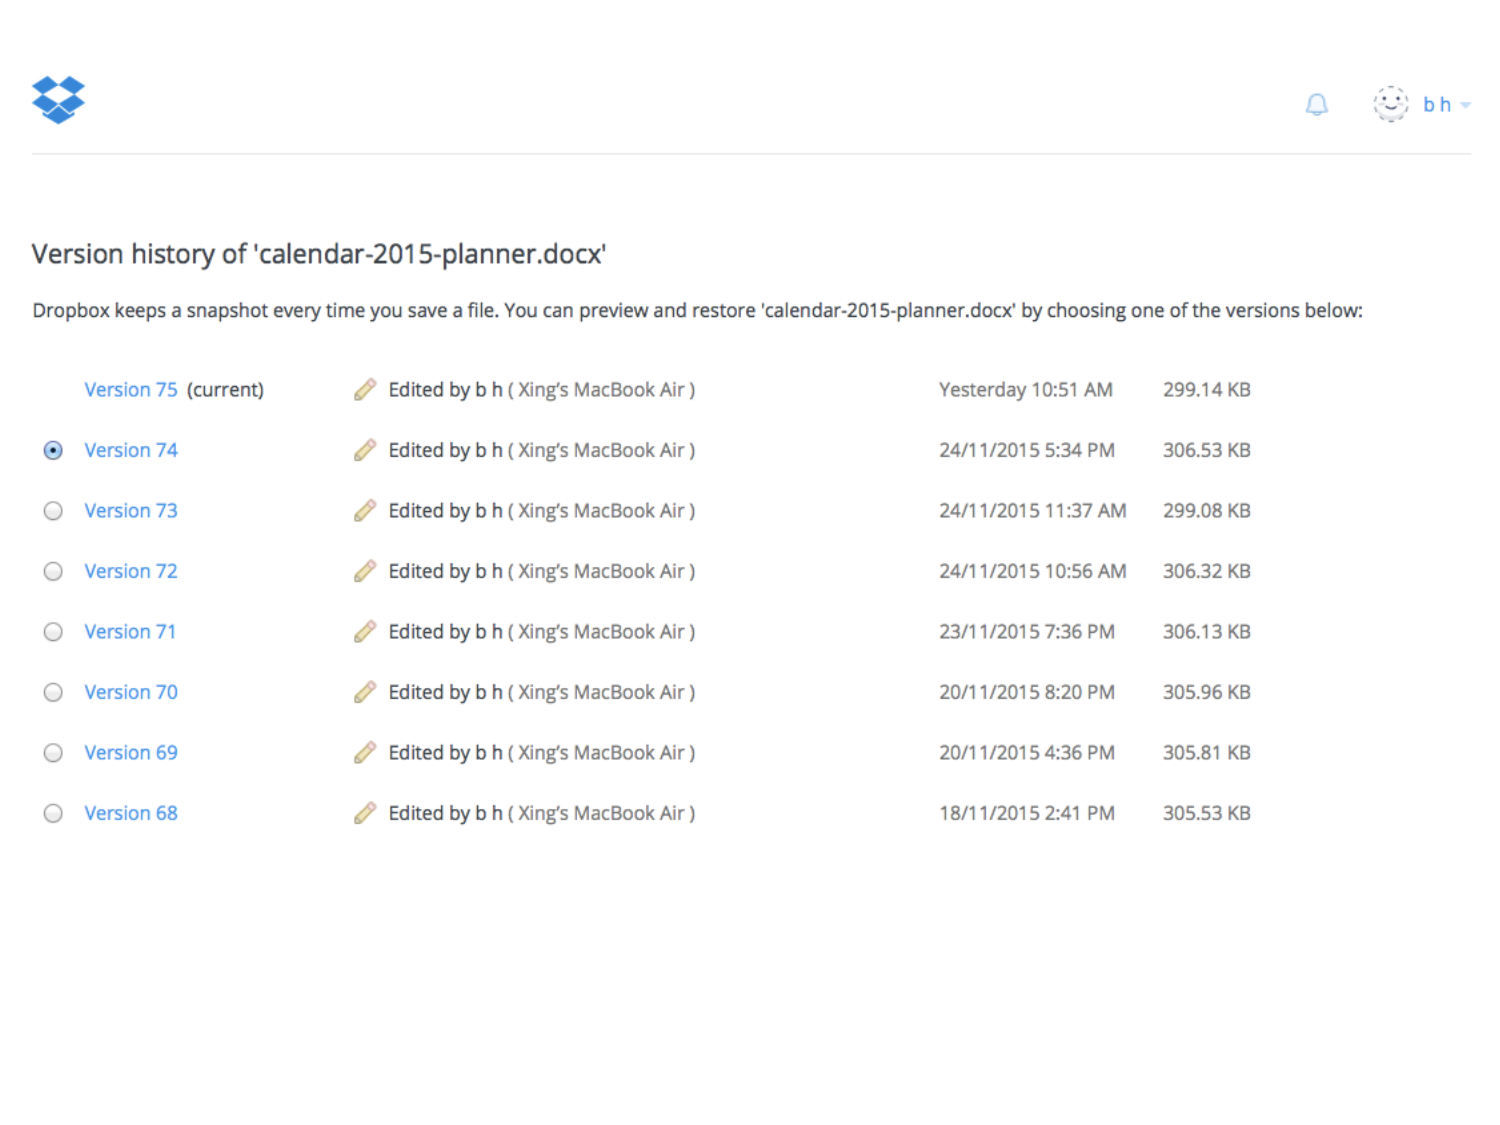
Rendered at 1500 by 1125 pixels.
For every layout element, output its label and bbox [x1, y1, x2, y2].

list [0, 69, 1490, 843]
